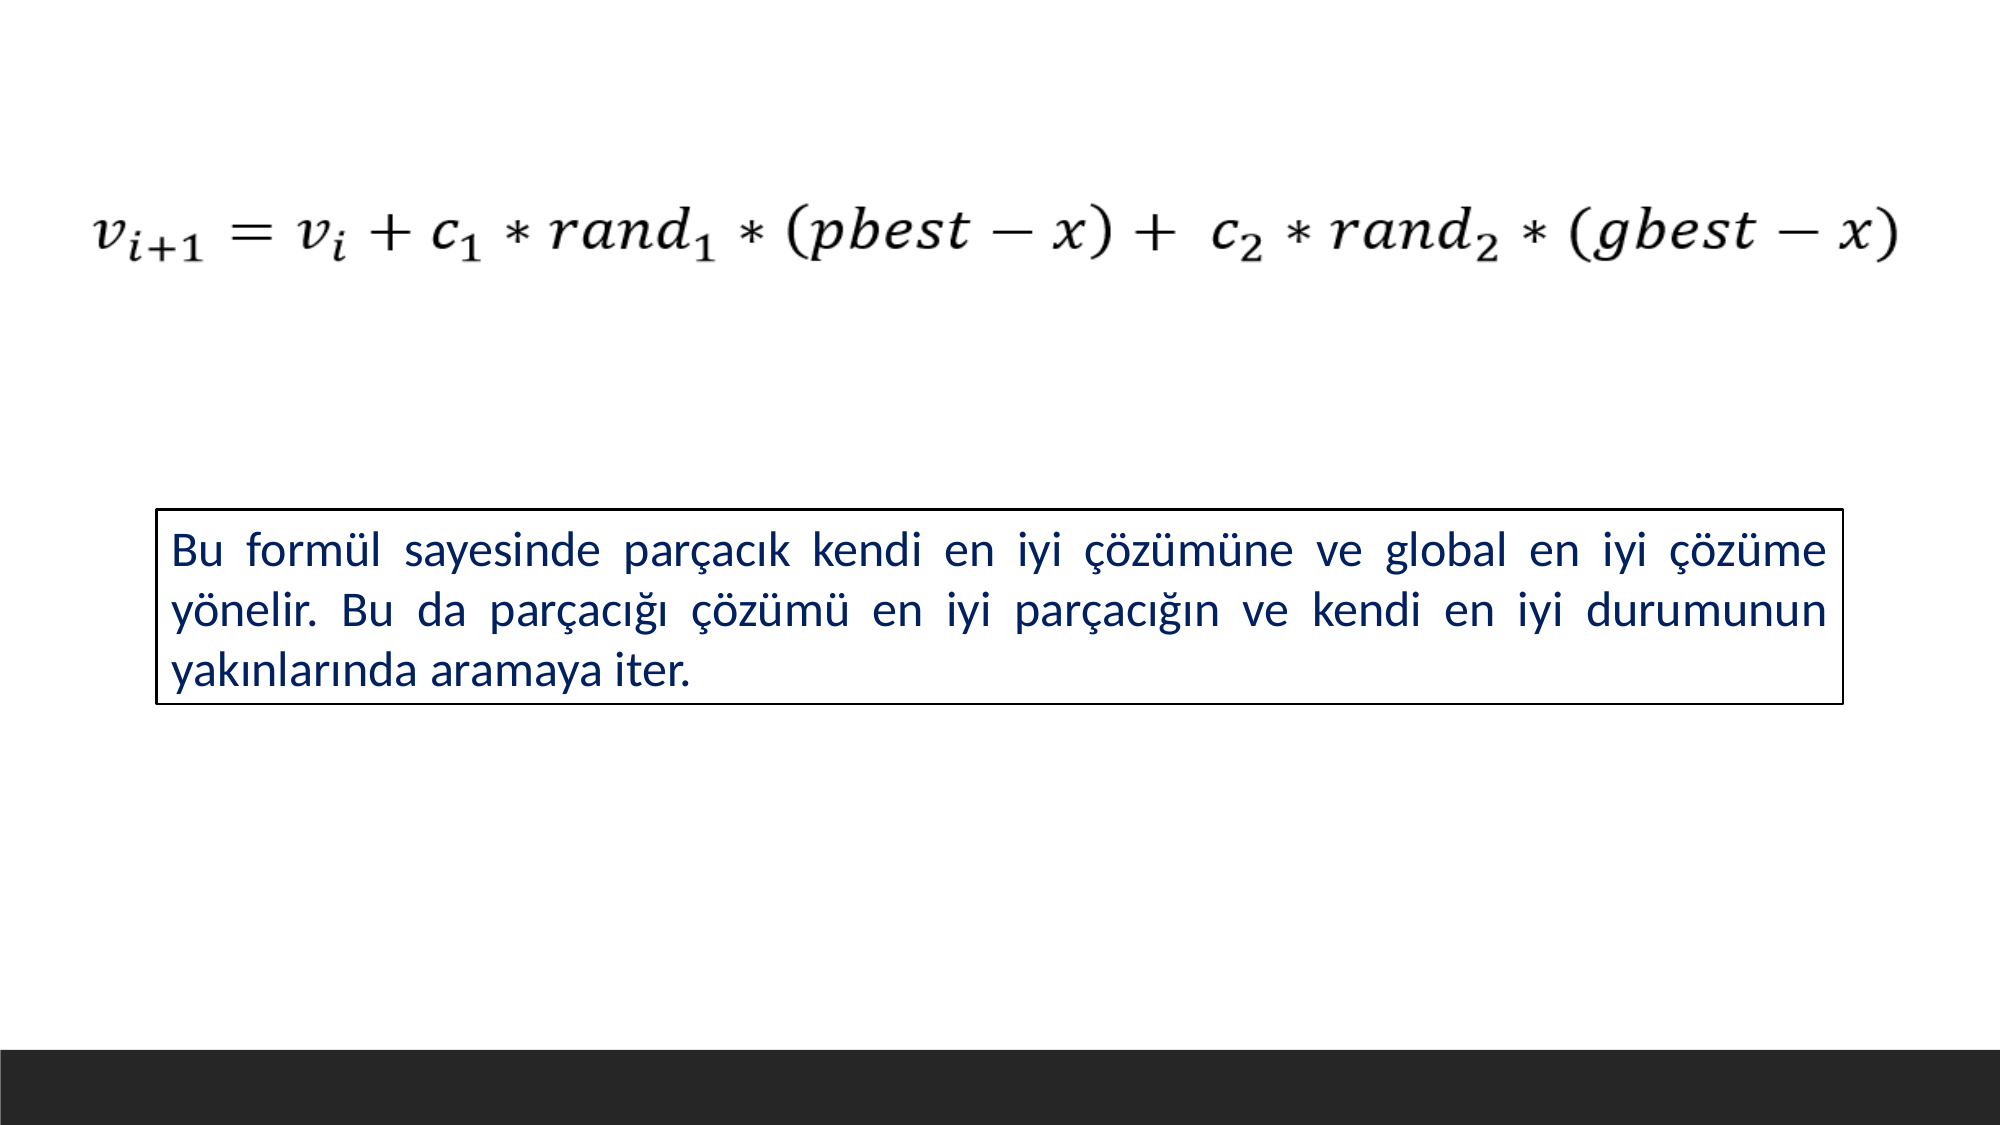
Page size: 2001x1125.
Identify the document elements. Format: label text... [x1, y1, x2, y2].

text_box Bu formül sayesinde parçacık kendi en iyi çözümüne ve global en iyi çözüme yönelir. Bu da parçacığı çözümü en iyi parçacığın ve kendi en iyi durumunun yakınlarında aramaya iter. [155, 508, 1844, 705]
picture [3, 121, 2000, 348]
